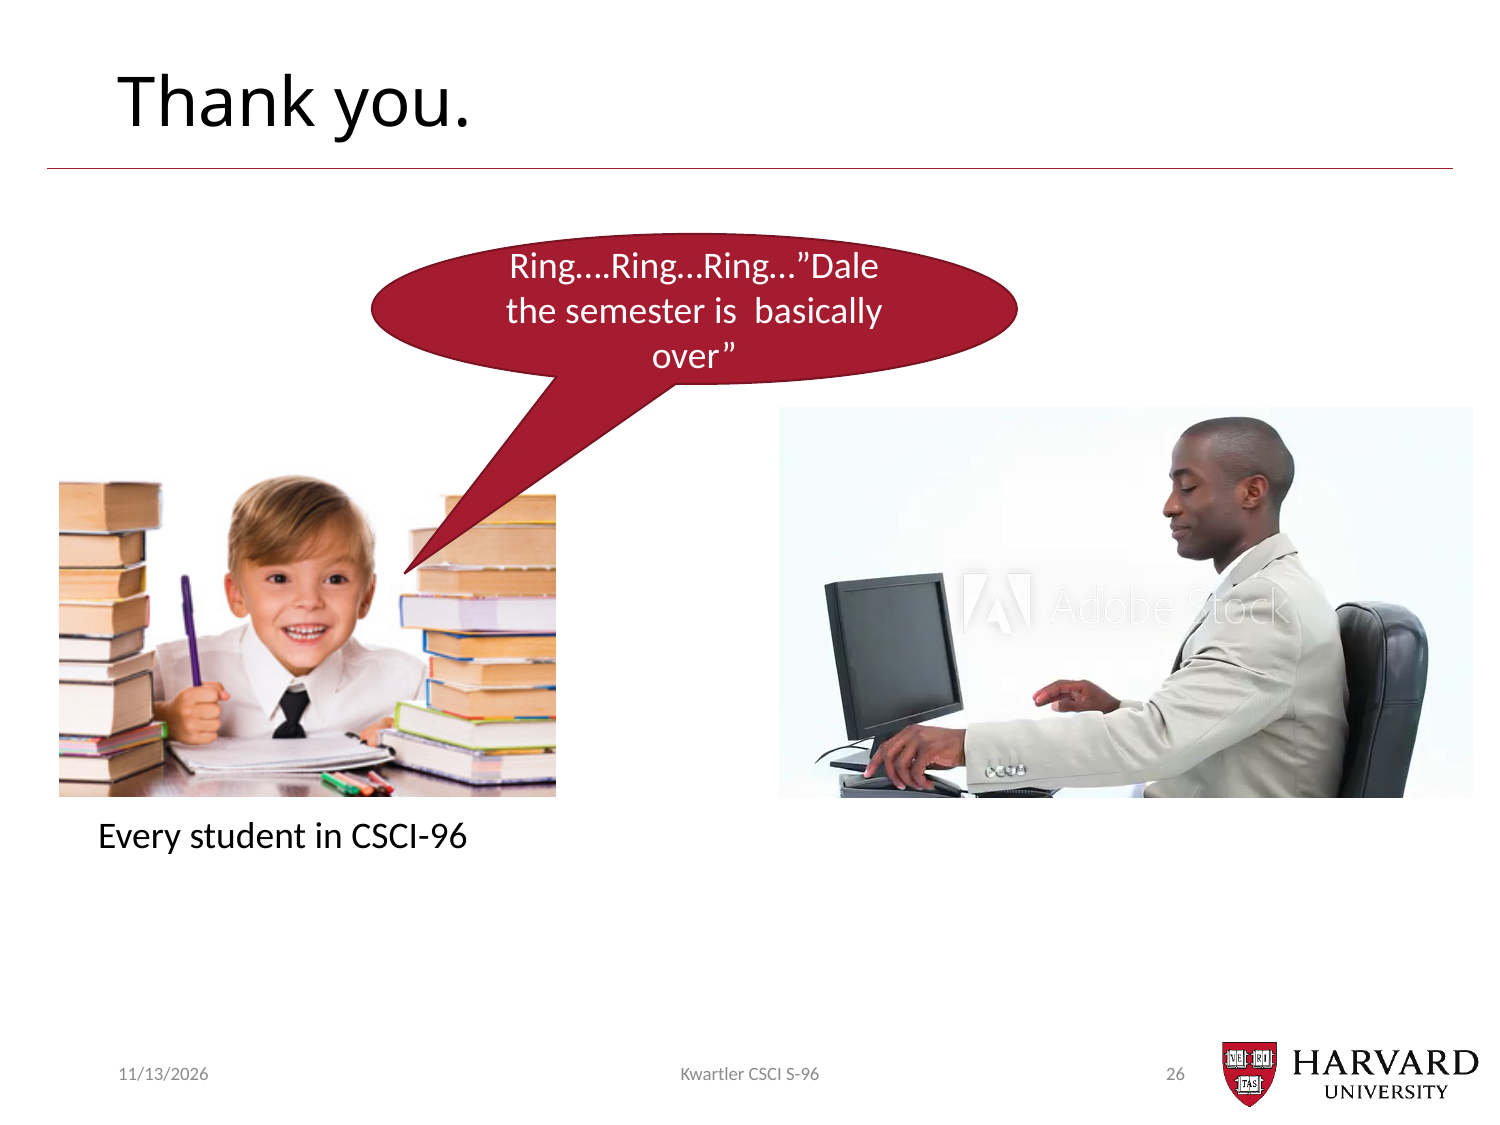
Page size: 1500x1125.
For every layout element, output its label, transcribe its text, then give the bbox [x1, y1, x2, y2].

picture [1200, 1024, 1500, 1125]
text_box Ring….Ring…Ring…”Dale the semester is basically over” [370, 232, 1018, 469]
slide_number 26 [1059, 1042, 1200, 1103]
footer Kwartler CSCI S-96 [496, 1042, 1004, 1103]
text_box Every student in CSCI-96 [83, 803, 483, 864]
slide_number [103, 1042, 441, 1103]
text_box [778, 406, 1474, 798]
title Thank you. [103, 59, 1397, 157]
picture [59, 425, 556, 797]
